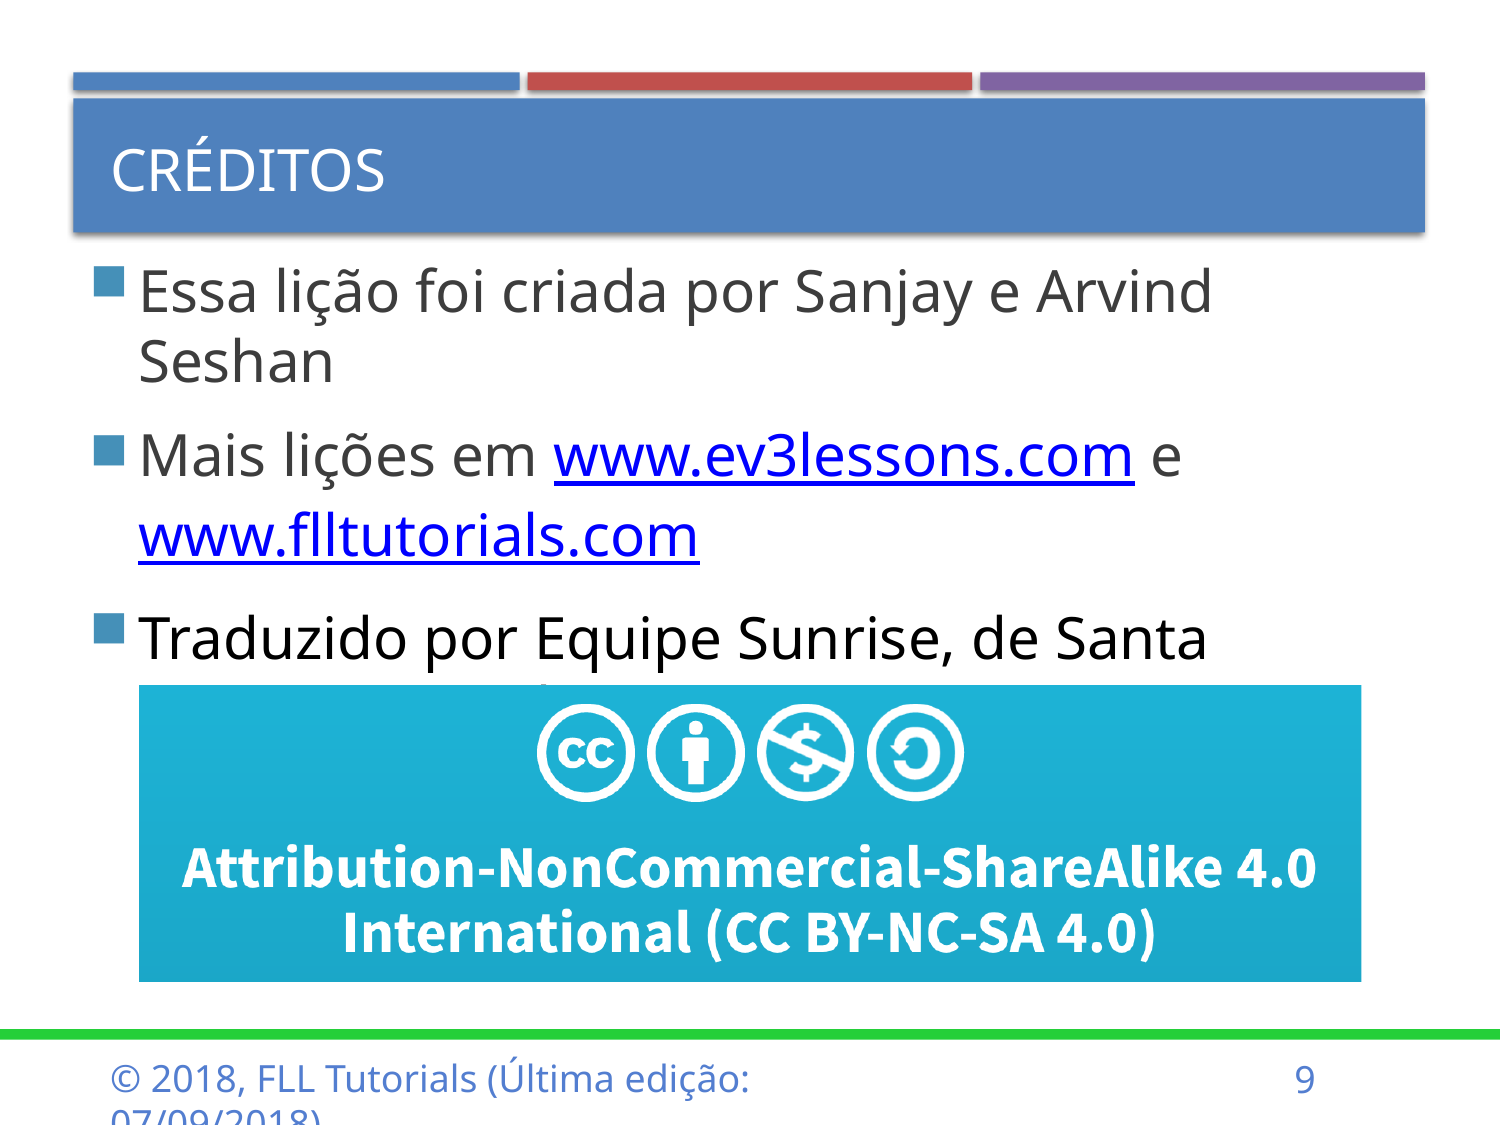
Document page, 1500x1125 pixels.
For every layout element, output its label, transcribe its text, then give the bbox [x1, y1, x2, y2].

text_box Créditos [95, 112, 1406, 211]
text_box Essa lição foi criada por Sanjay e Arvind Seshan Mais lições em www.ev3lessons.com e www.flltutorials.com Traduzido por Equipe Sunrise, de Santa Catarina, Brasil [73, 246, 1425, 961]
text_box © 2018, FLL Tutorials (Última edição: 07/09/2018) [95, 1048, 969, 1108]
picture [138, 685, 1362, 982]
text_box 9 [1279, 1048, 1406, 1109]
